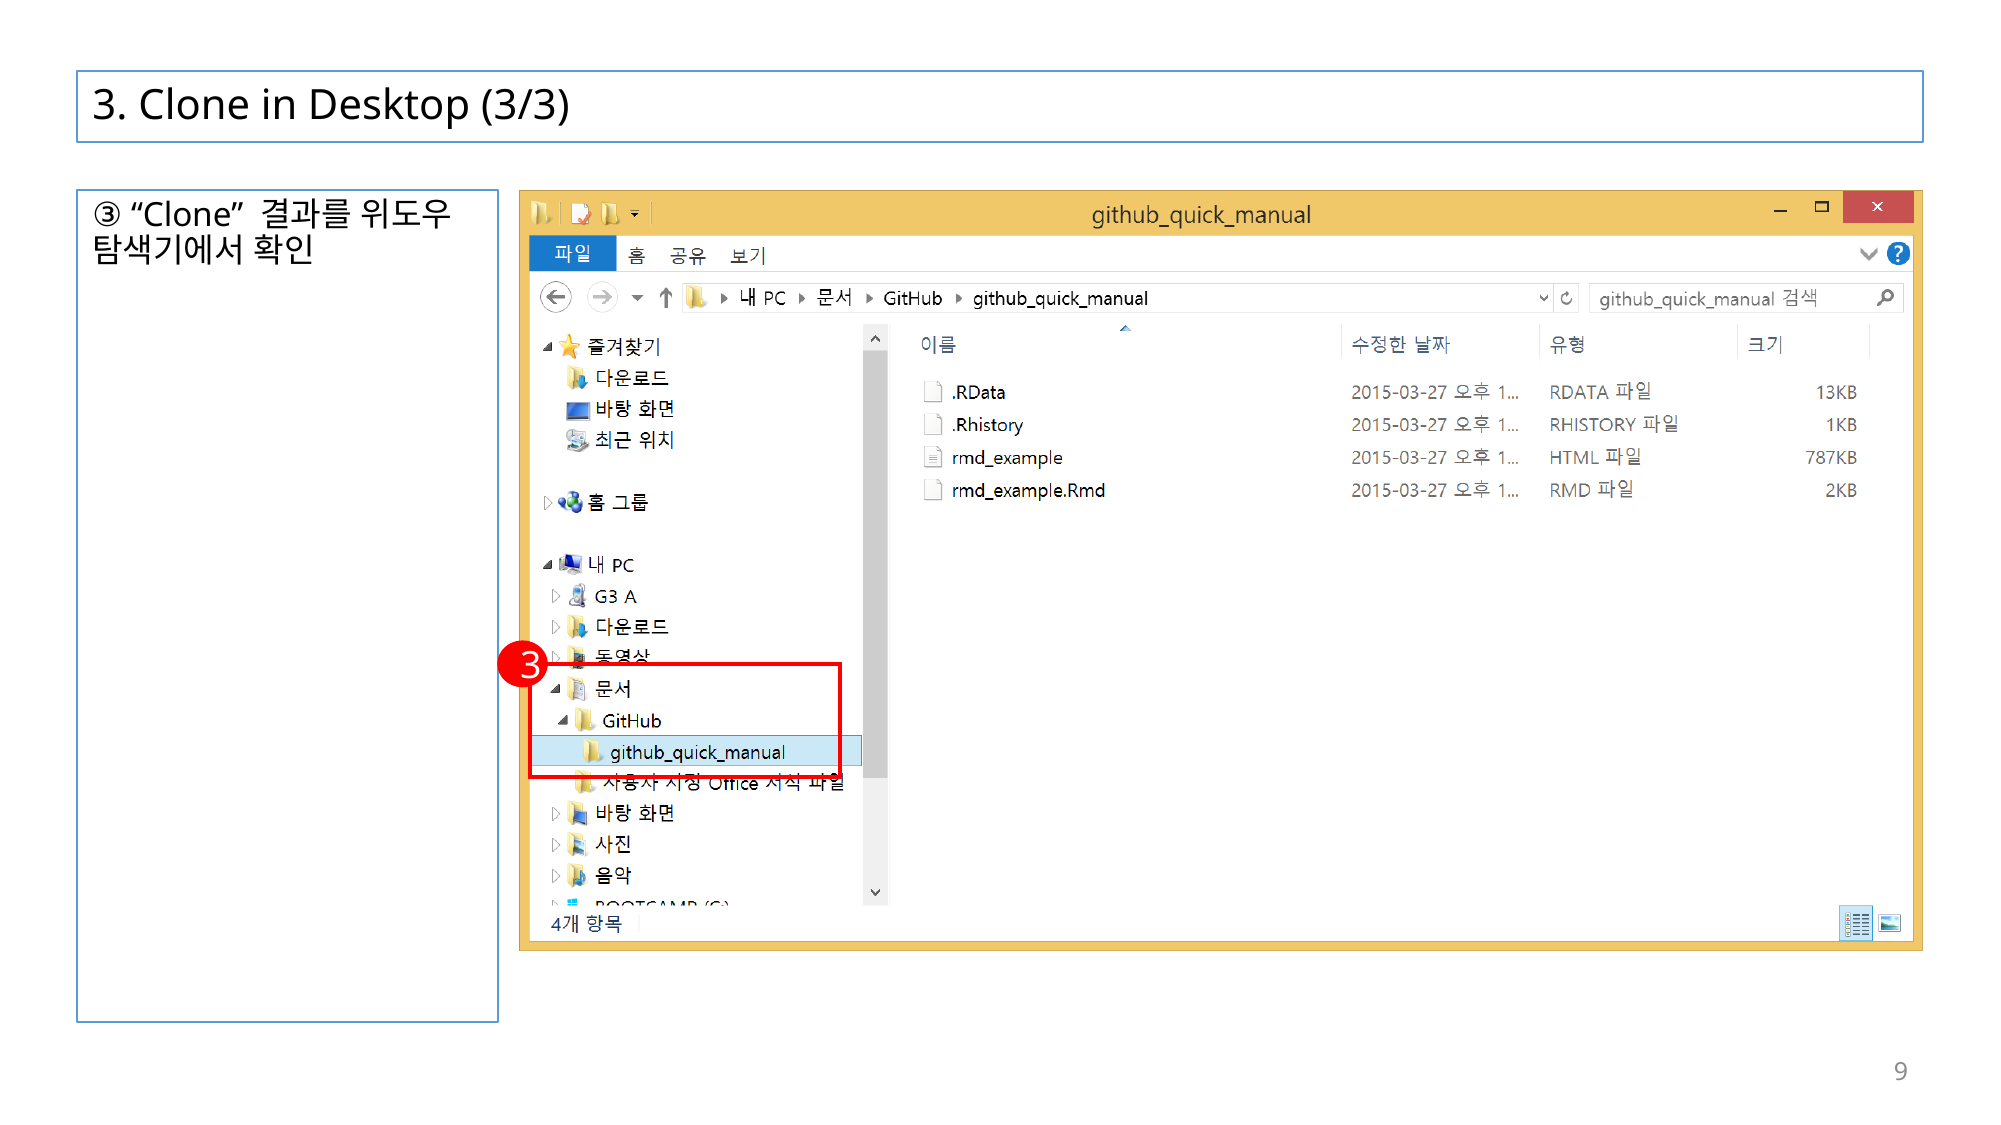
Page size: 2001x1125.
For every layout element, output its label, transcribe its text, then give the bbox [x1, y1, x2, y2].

list ③ “Clone” 결과를 위도우 탐색기에서 확인 [76, 189, 499, 1023]
title 3. Clone in Desktop (3/3) [76, 70, 1924, 143]
picture [519, 190, 1923, 951]
slide_number 9 [1472, 1042, 1923, 1103]
text_box 3 [497, 640, 519, 687]
